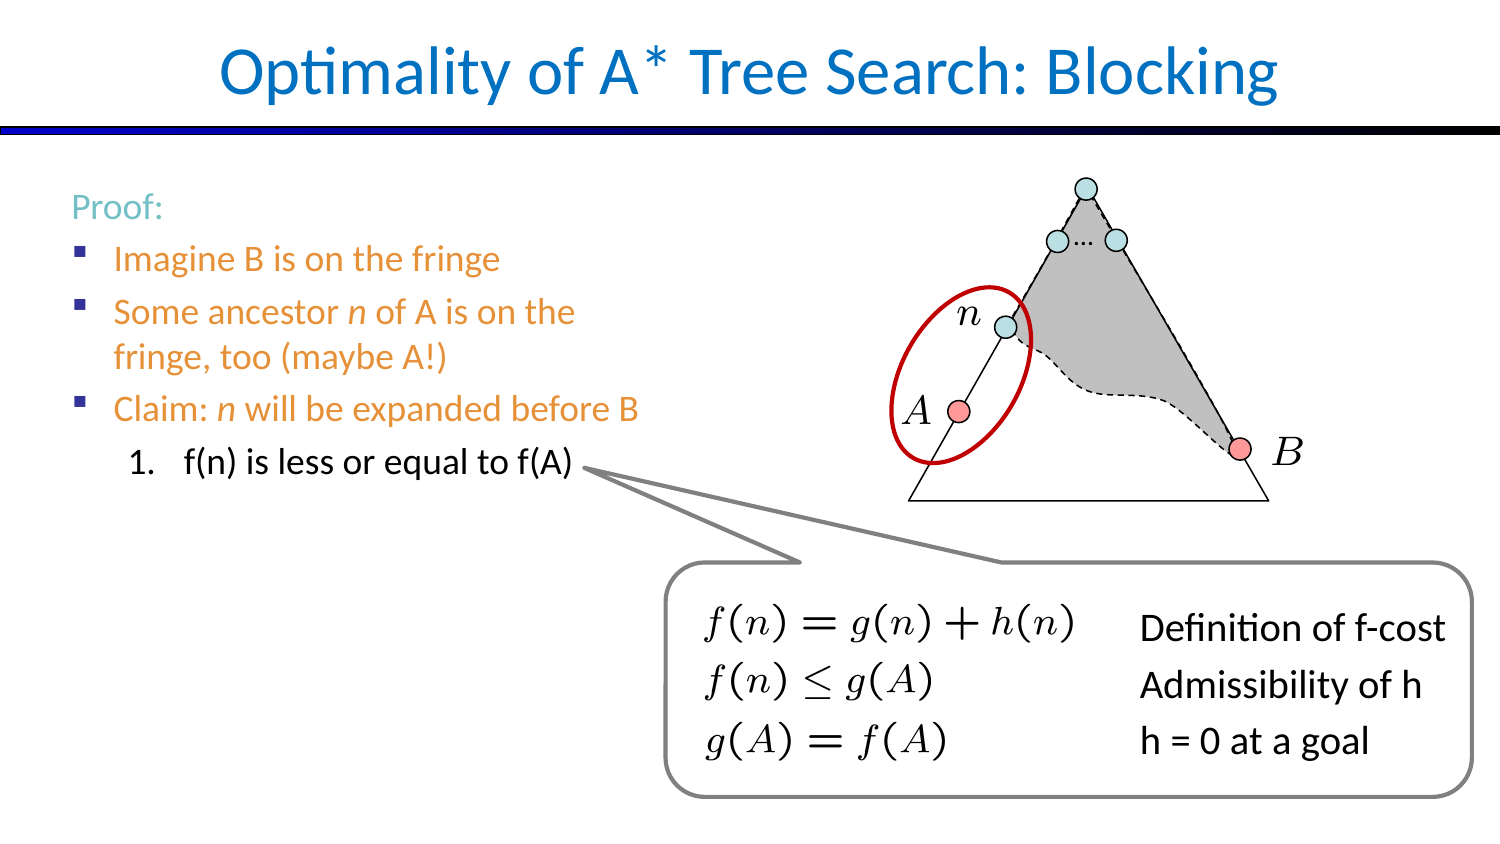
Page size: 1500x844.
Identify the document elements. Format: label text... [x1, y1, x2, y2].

picture [702, 603, 1075, 643]
text_box [1105, 229, 1128, 252]
picture [702, 661, 933, 701]
text_box [1075, 178, 1098, 201]
text_box [1046, 230, 1062, 253]
text_box Definition of f-cost [1124, 593, 1500, 650]
text_box Admissibility of h [1124, 650, 1500, 706]
text_box [908, 198, 1269, 501]
text_box [663, 484, 1473, 799]
picture [1271, 436, 1304, 467]
list Proof: Imagine B is on the fringe Some ancestor n of A is on the fringe, too (maybe A!) Claim: n will be expanded before B f(n) is less or equal to f(A) [56, 174, 666, 732]
picture [956, 306, 981, 327]
text_box [889, 285, 1034, 466]
title Optimality of A* Tree Search: Blocking [0, 0, 1500, 138]
picture [899, 393, 932, 426]
picture [704, 721, 945, 762]
text_box [1228, 438, 1252, 461]
text_box … [1062, 212, 1097, 258]
text_box h = 0 at a goal [1124, 706, 1500, 770]
